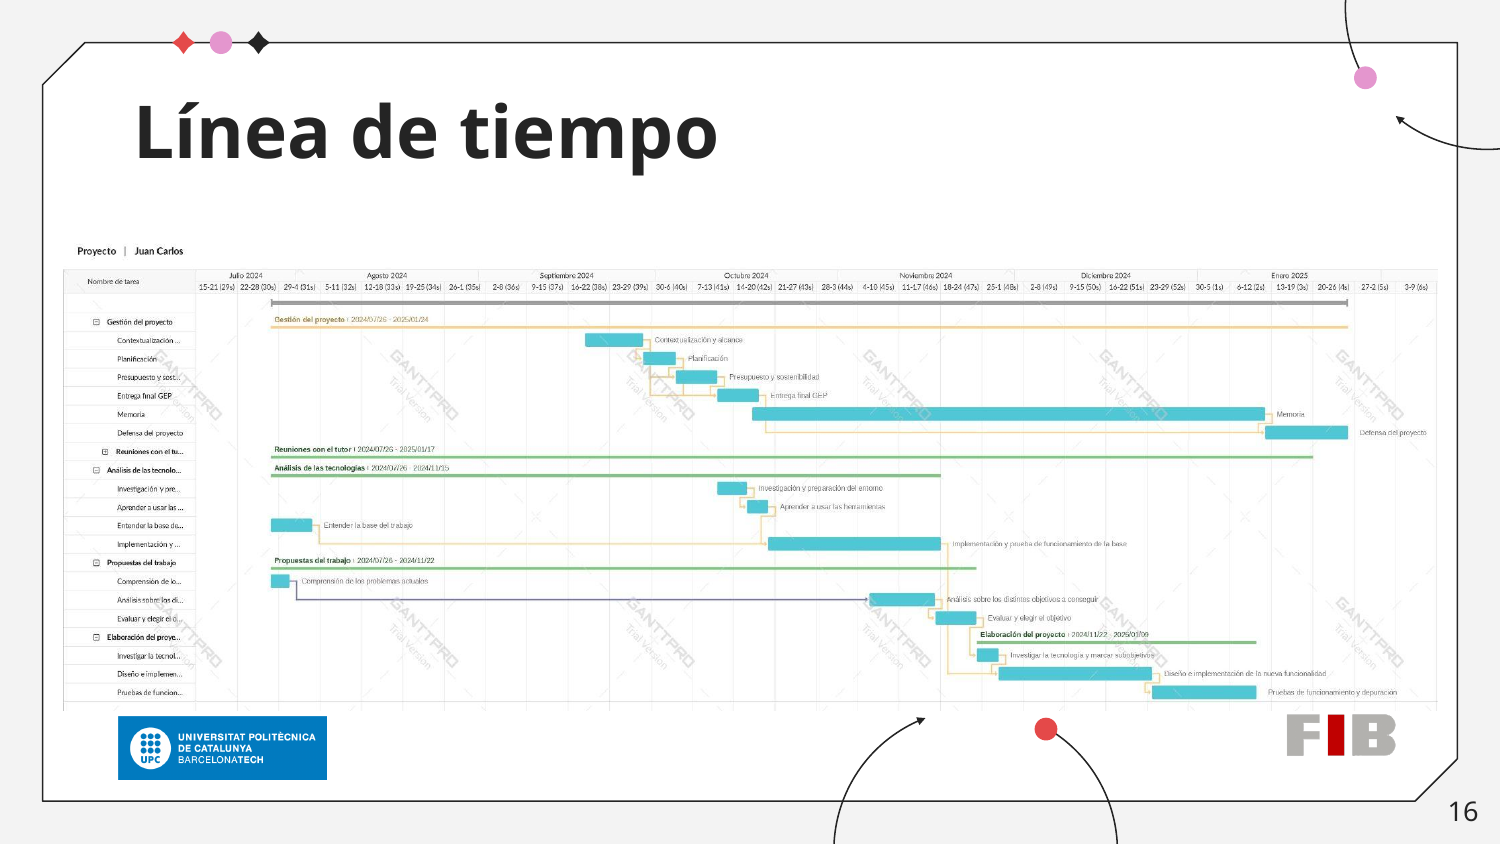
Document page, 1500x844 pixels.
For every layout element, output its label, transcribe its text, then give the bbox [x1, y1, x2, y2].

title Línea de tiempo [118, 70, 1383, 165]
slide_number ‹#› [1403, 779, 1494, 844]
picture [62, 232, 1438, 780]
picture [117, 716, 327, 780]
